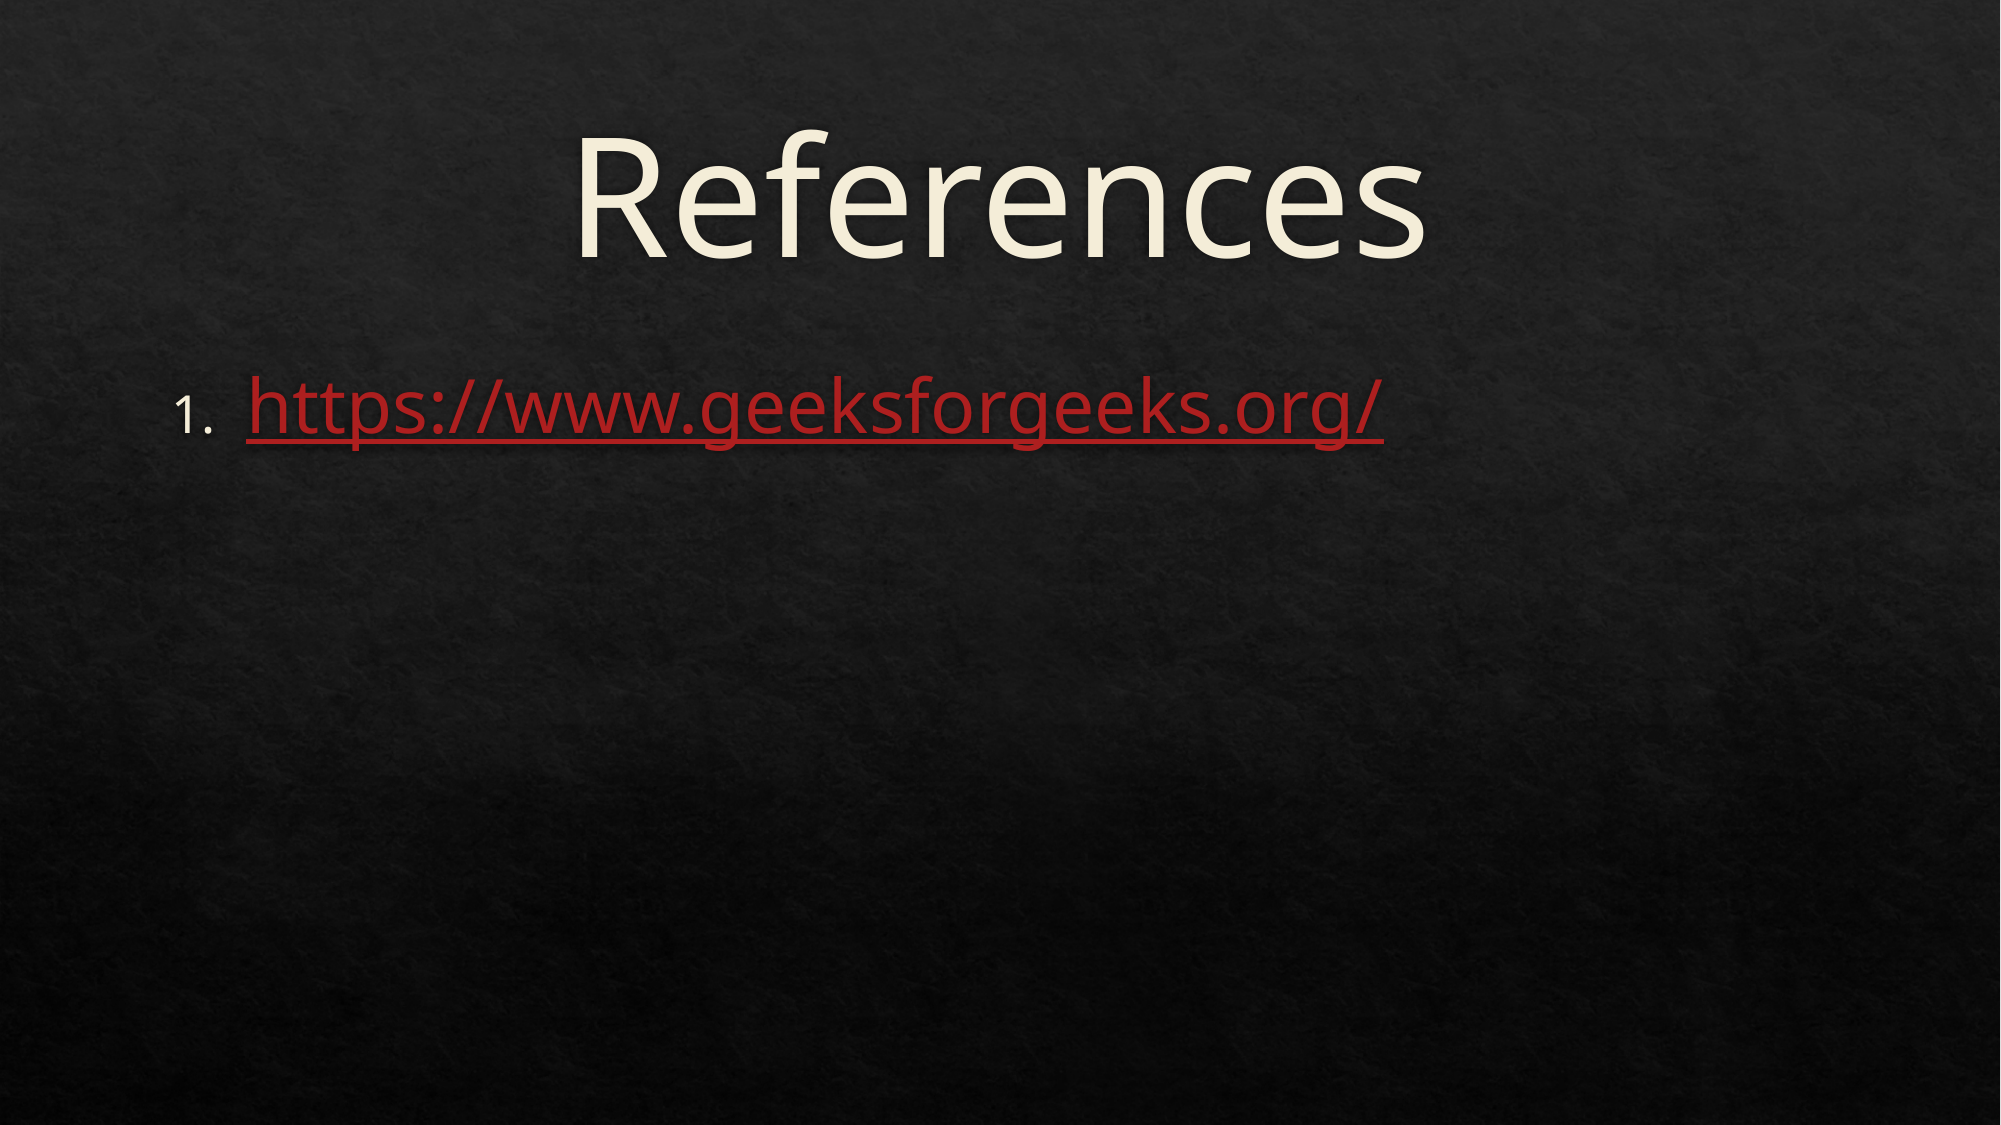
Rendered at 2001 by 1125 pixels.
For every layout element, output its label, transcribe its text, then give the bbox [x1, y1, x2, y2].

list https://www.geeksforgeeks.org/ [149, 340, 1849, 950]
title References [149, 99, 1849, 307]
